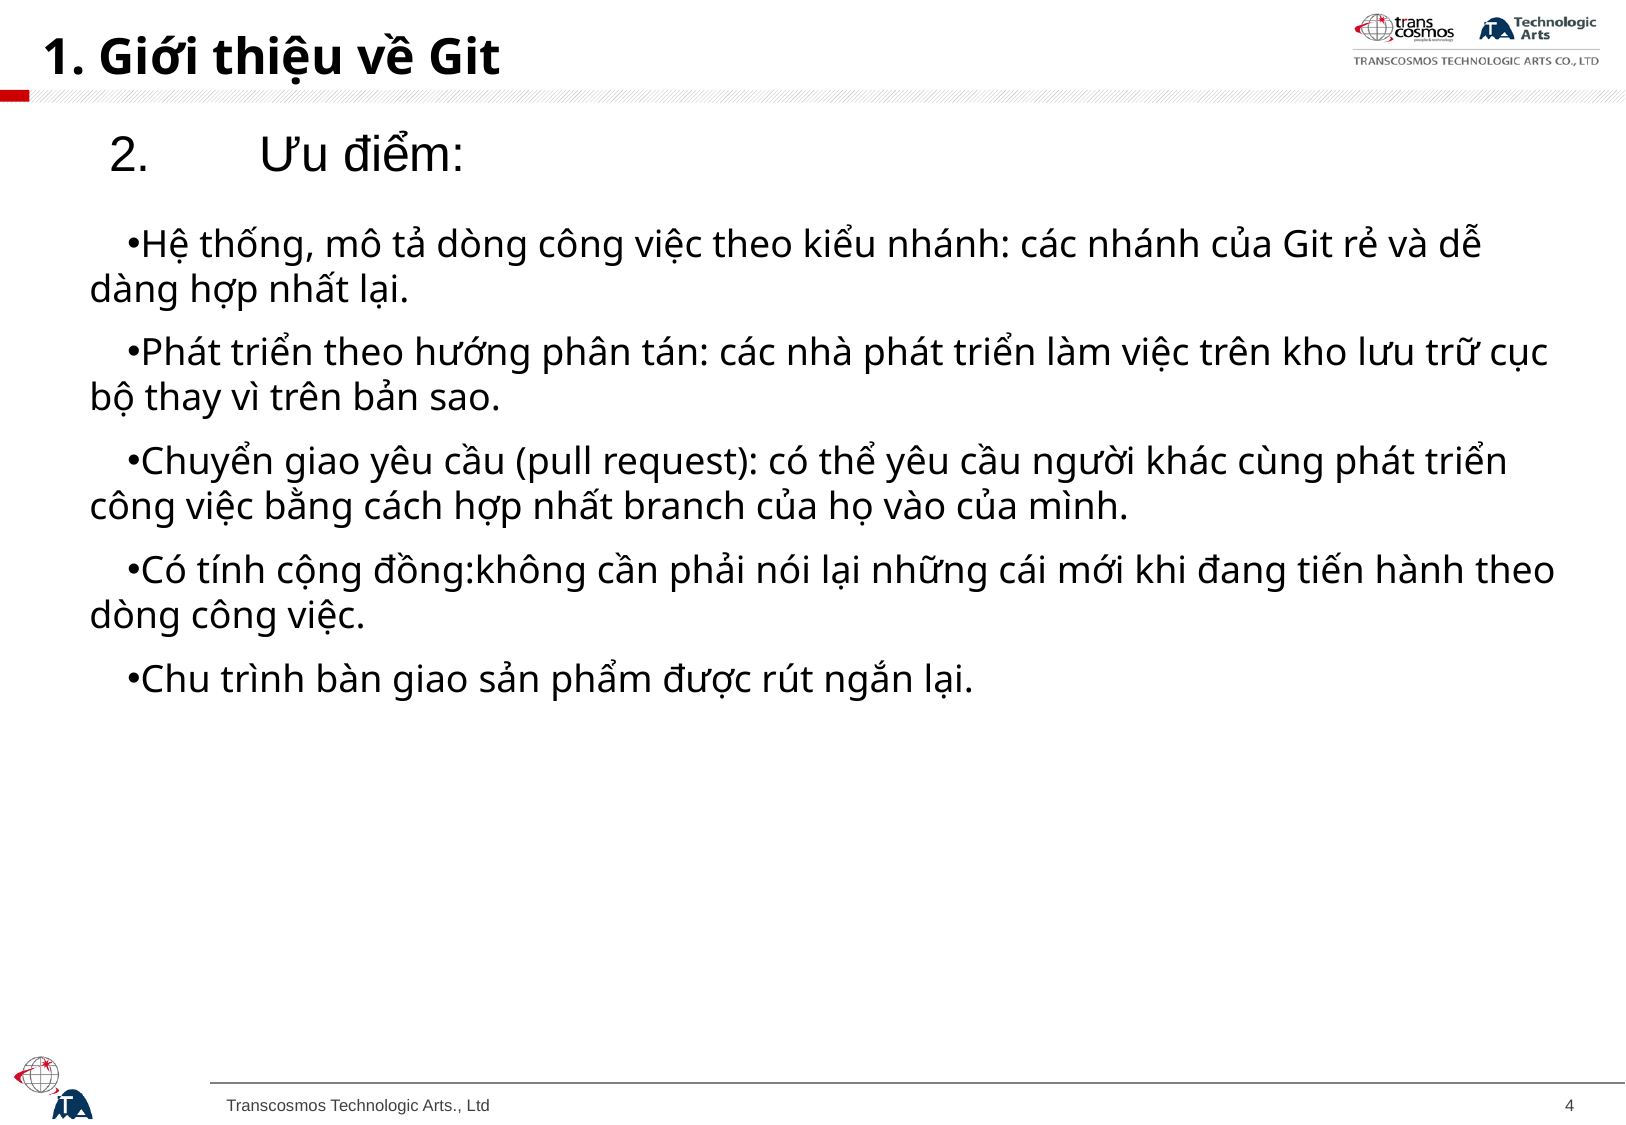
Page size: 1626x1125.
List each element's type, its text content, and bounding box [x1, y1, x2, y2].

text_box 1. Giới thiệu về Git [32, 27, 513, 90]
text_box 2. Ưu điểm: [19, 113, 1047, 189]
list Hệ thống, mô tả dòng công việc theo kiểu nhánh: các nhánh của Git rẻ và dễ dàng hợp nhất lại. Phát triển theo hướng phân tán: các nhà phát triển làm việc trên kho lưu trữ cục bộ thay vì trên bản sao. Chuyển giao yêu cầu (pull request): có thể yêu cầu người khác cùng phát triển công việc bằng cách hợp nhất branch của họ vào của mình. Có tính cộng đồng:không cần phải nói lại những cái mới khi đang tiến hành theo dòng công việc. Chu trình bàn giao sản phẩm được rút ngắn lại. [18, 212, 1581, 752]
picture [14, 1055, 93, 1120]
picture [1351, 12, 1616, 79]
